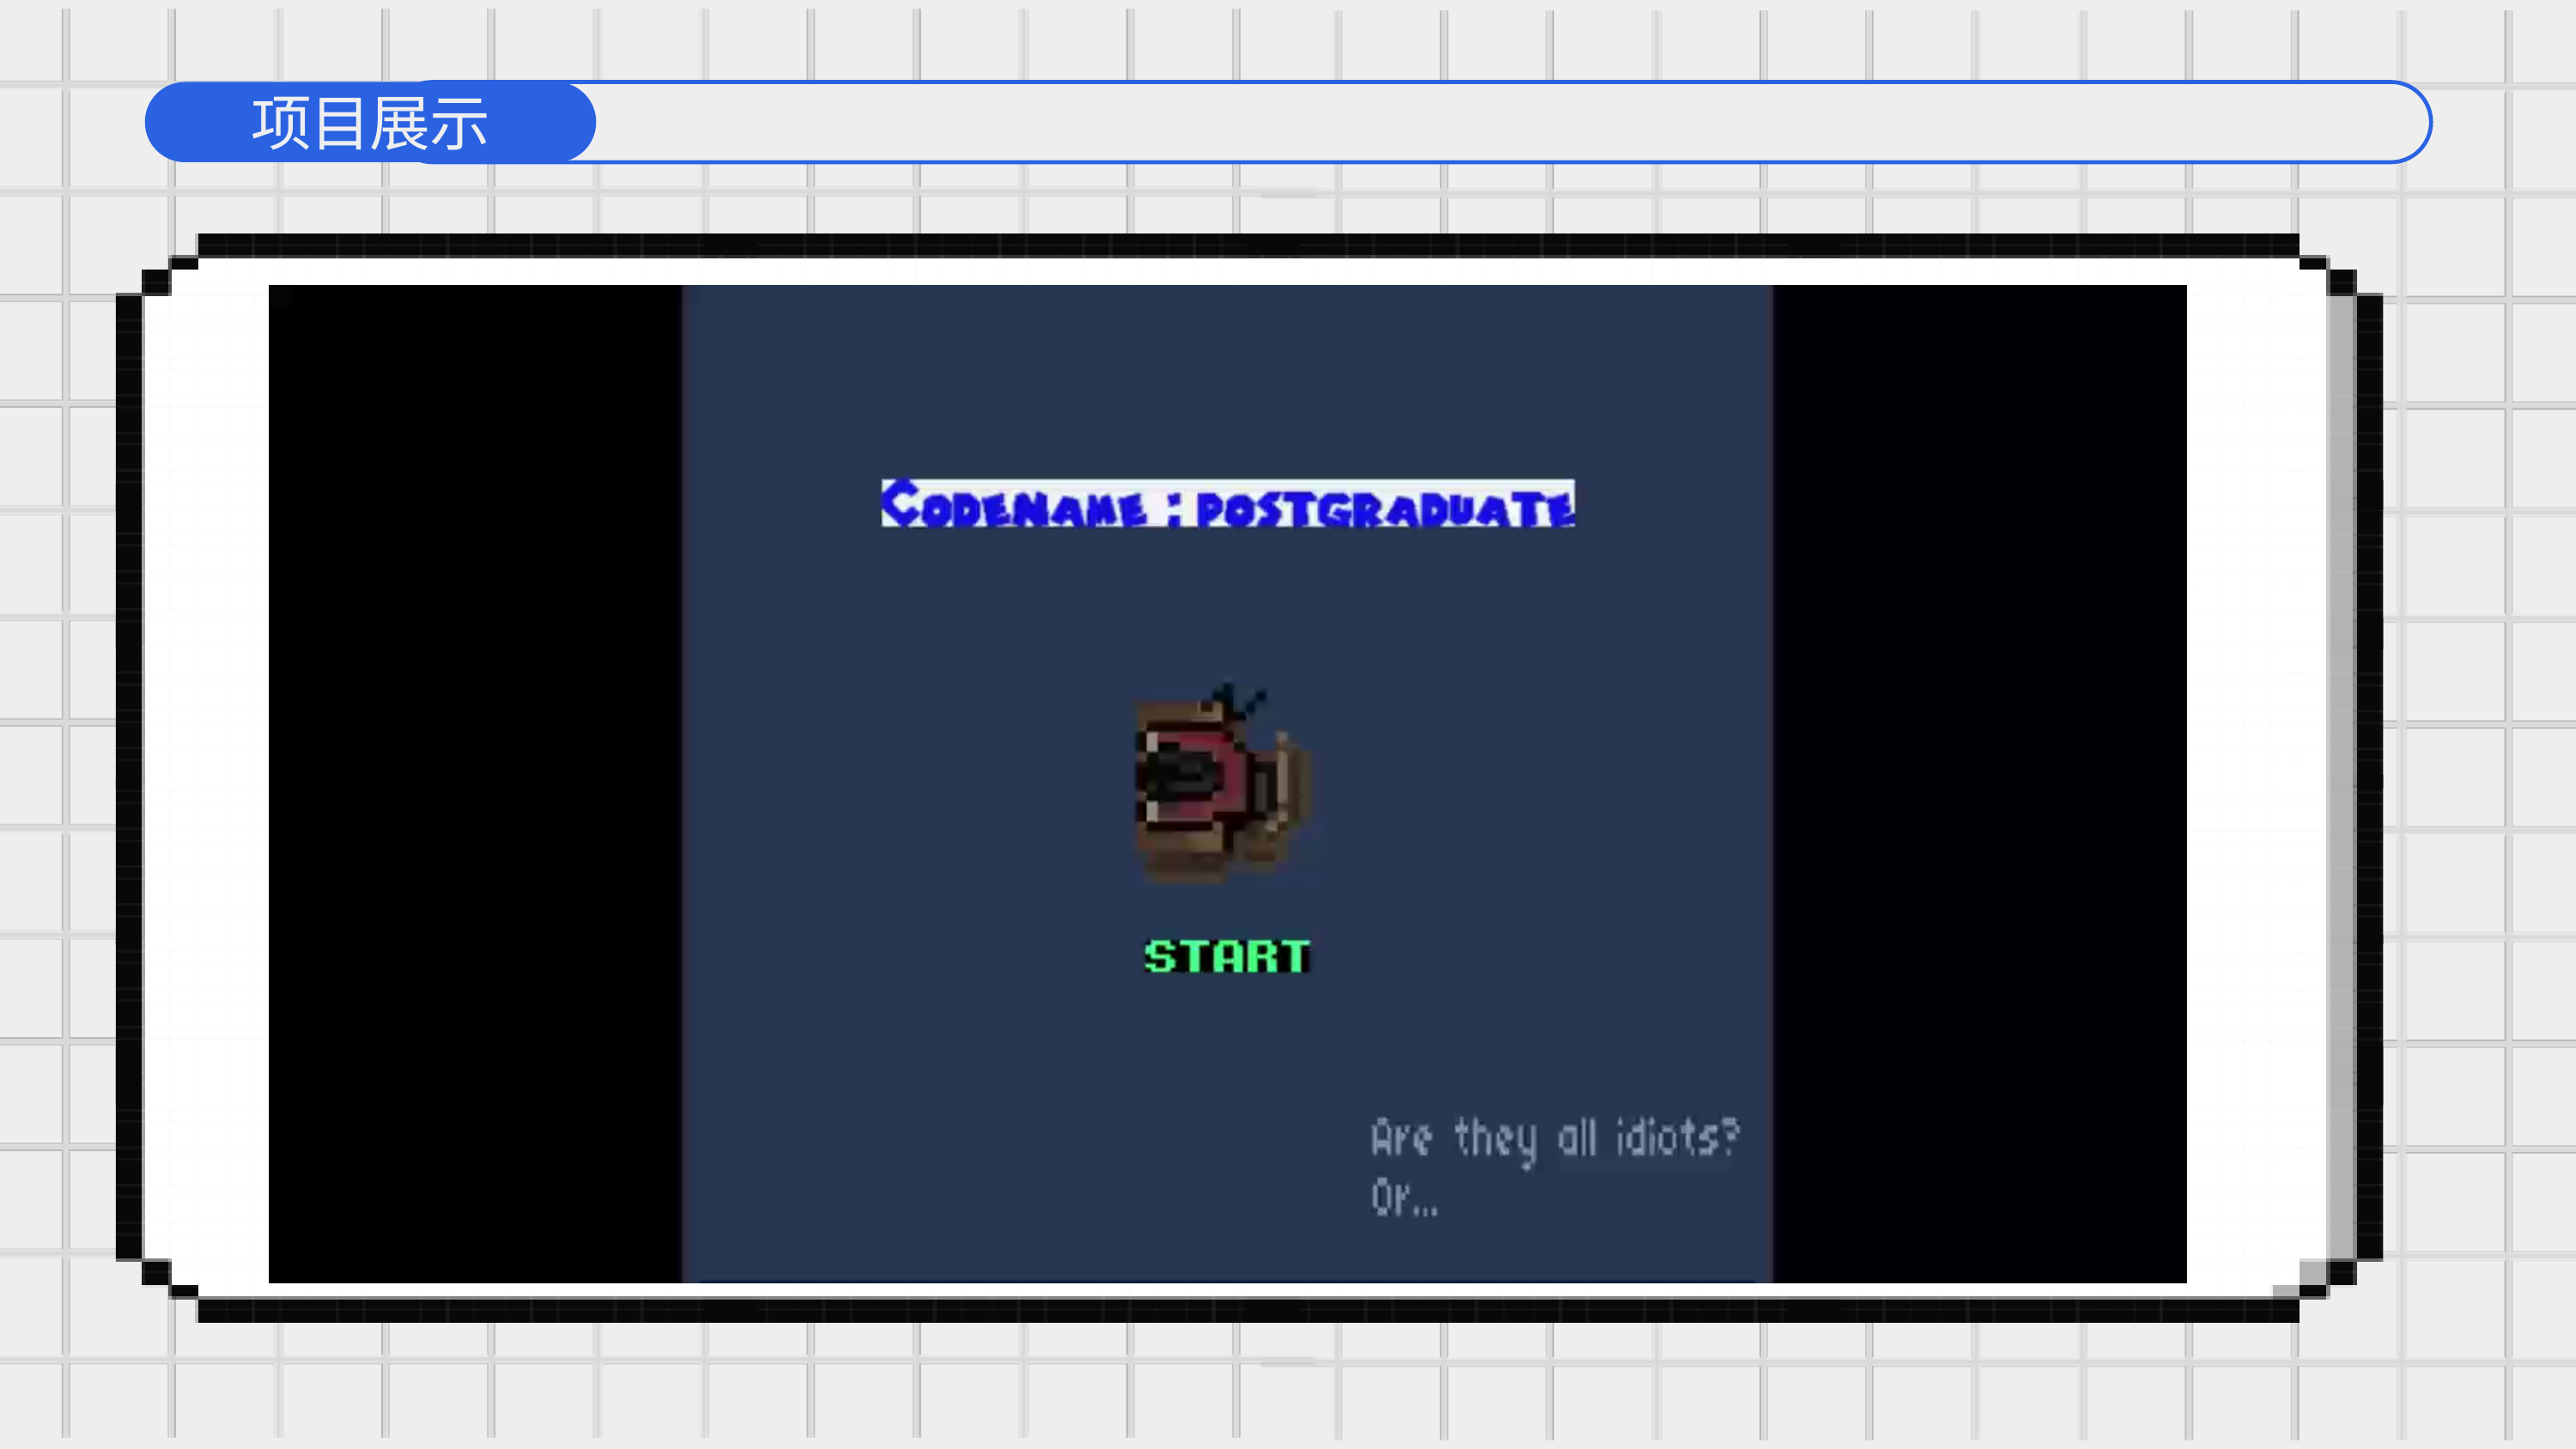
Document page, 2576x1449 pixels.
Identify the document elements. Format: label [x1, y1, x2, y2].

text_box [268, 283, 2188, 1284]
text_box [144, 71, 2432, 163]
text_box [0, 8, 2576, 1440]
text_box [115, 233, 2384, 1324]
